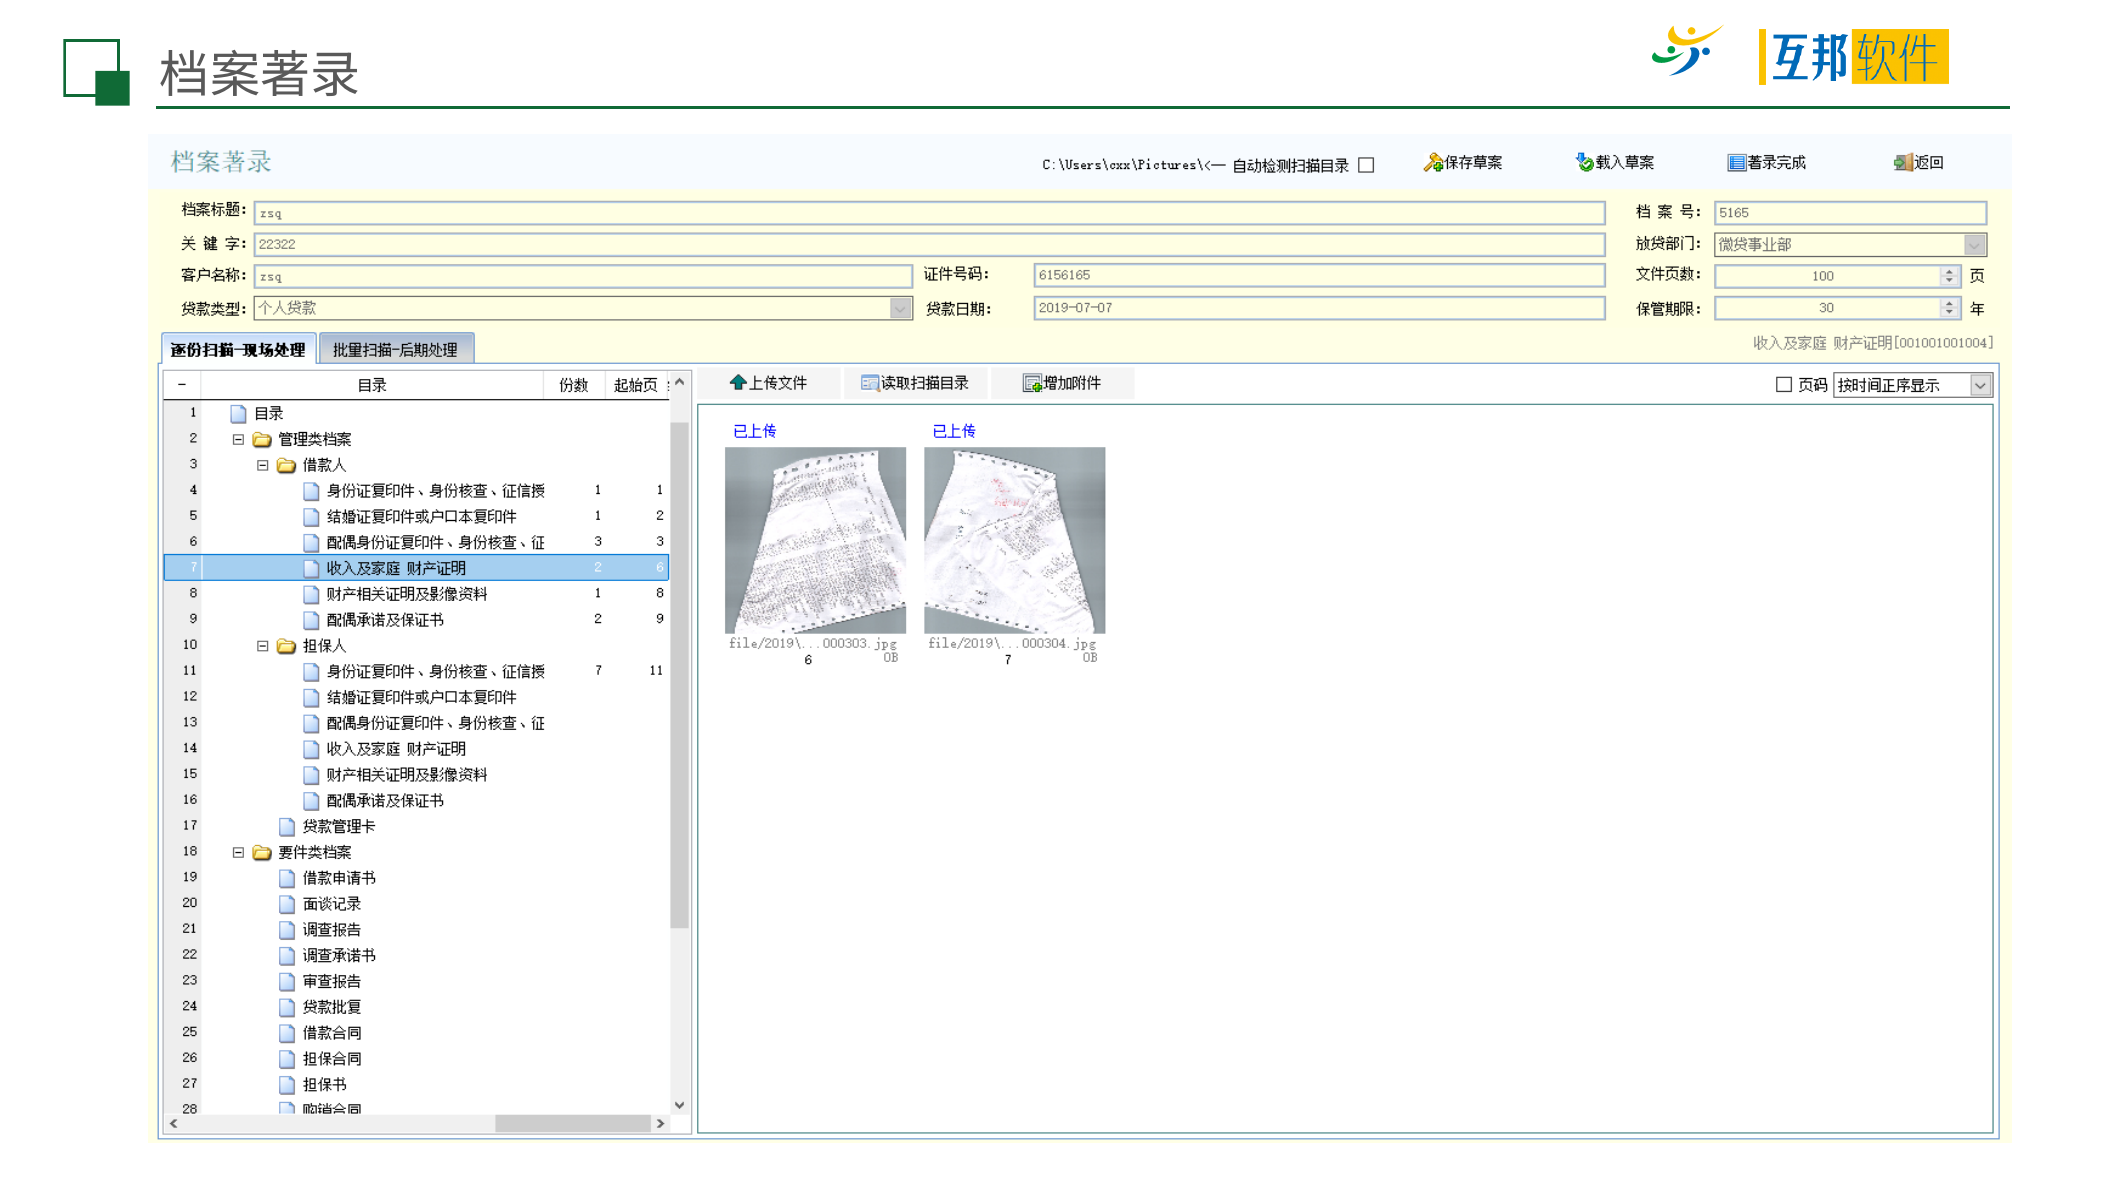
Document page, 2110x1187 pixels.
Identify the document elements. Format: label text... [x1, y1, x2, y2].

picture [148, 134, 2012, 1143]
text_box 档案著录 [148, 43, 1023, 109]
picture [1633, 0, 2000, 105]
